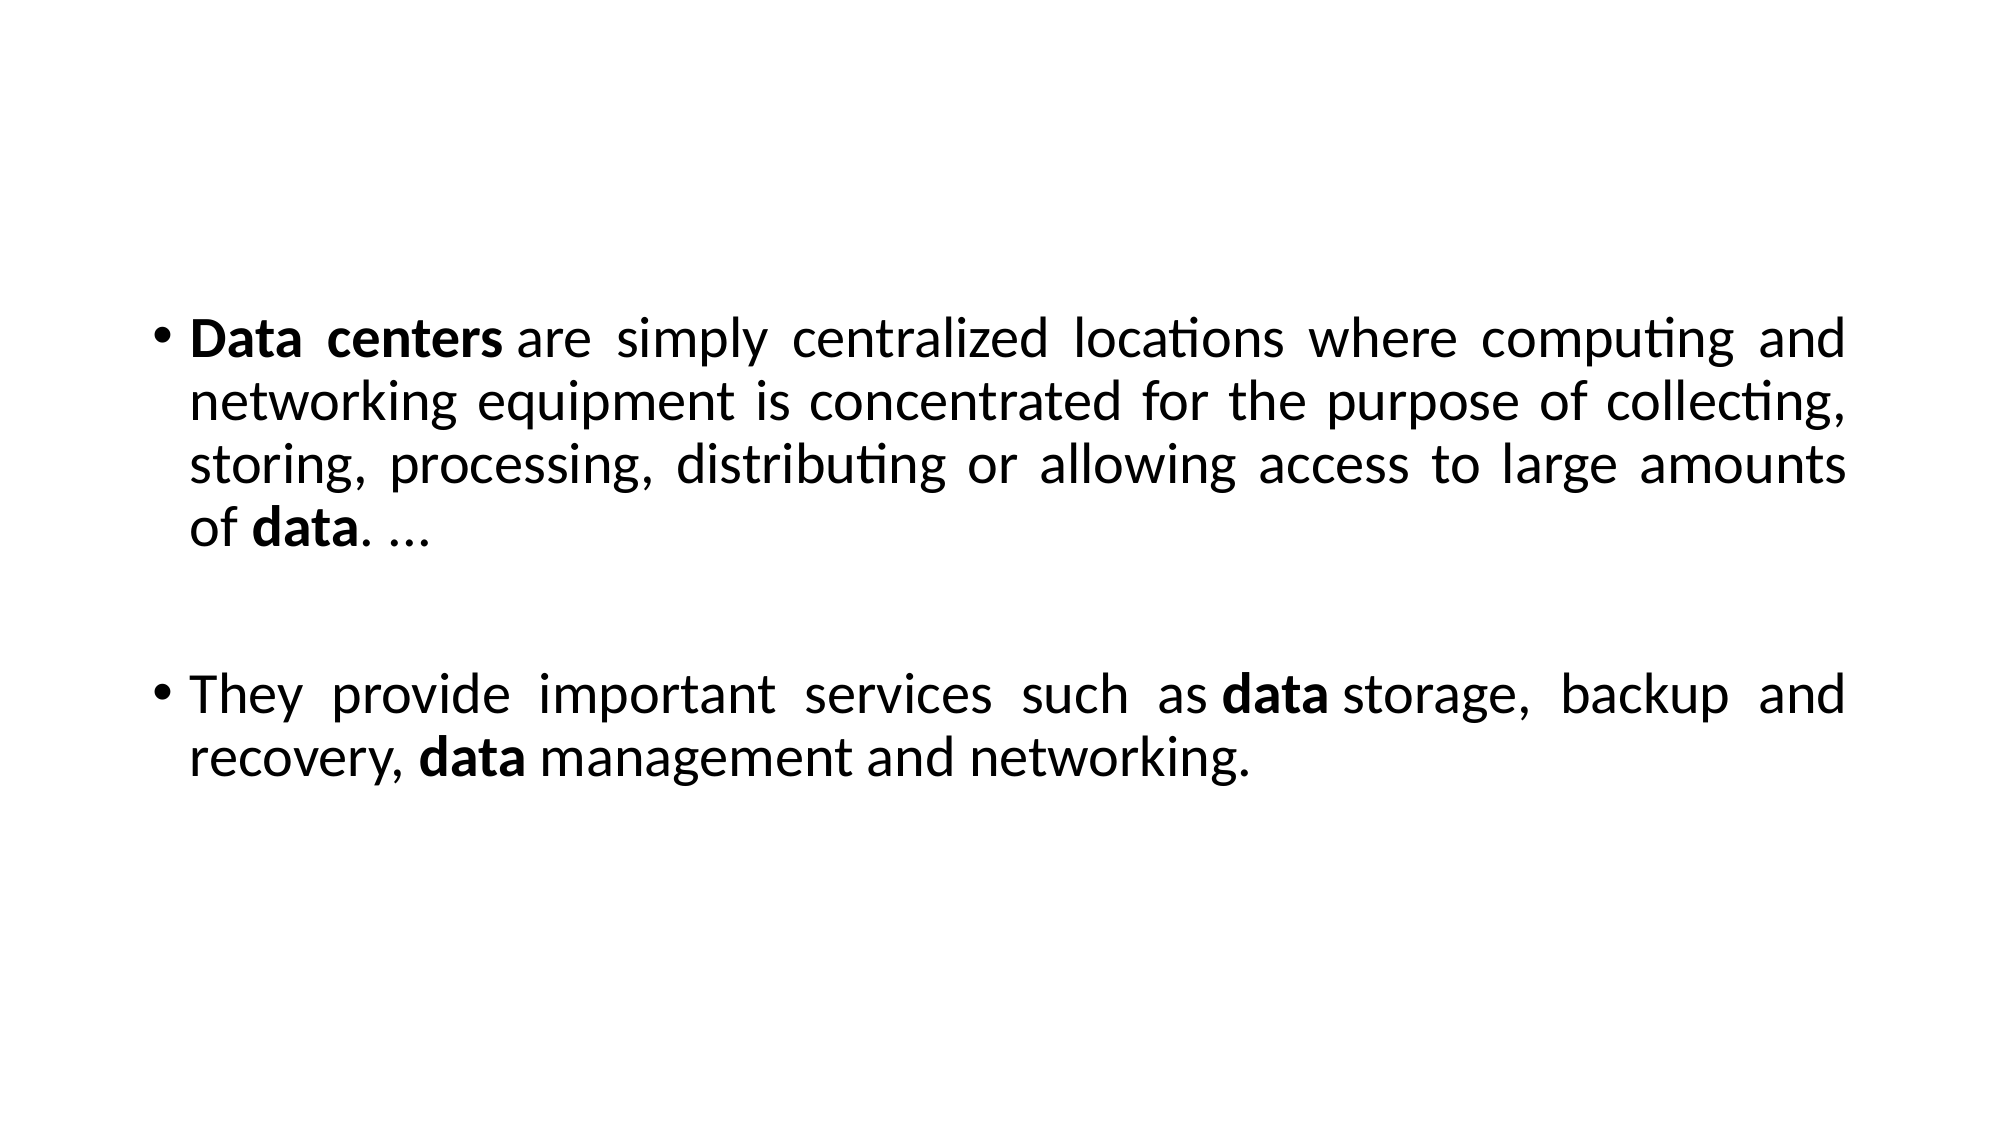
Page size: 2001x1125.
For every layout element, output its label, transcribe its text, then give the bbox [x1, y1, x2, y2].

list Data centers are simply centralized locations where computing and networking equipment is concentrated for the purpose of collecting, storing, processing, distributing or allowing access to large amounts of data. ... They provide important services such as data storage, backup and recovery, data management and networking. [137, 299, 1863, 1014]
